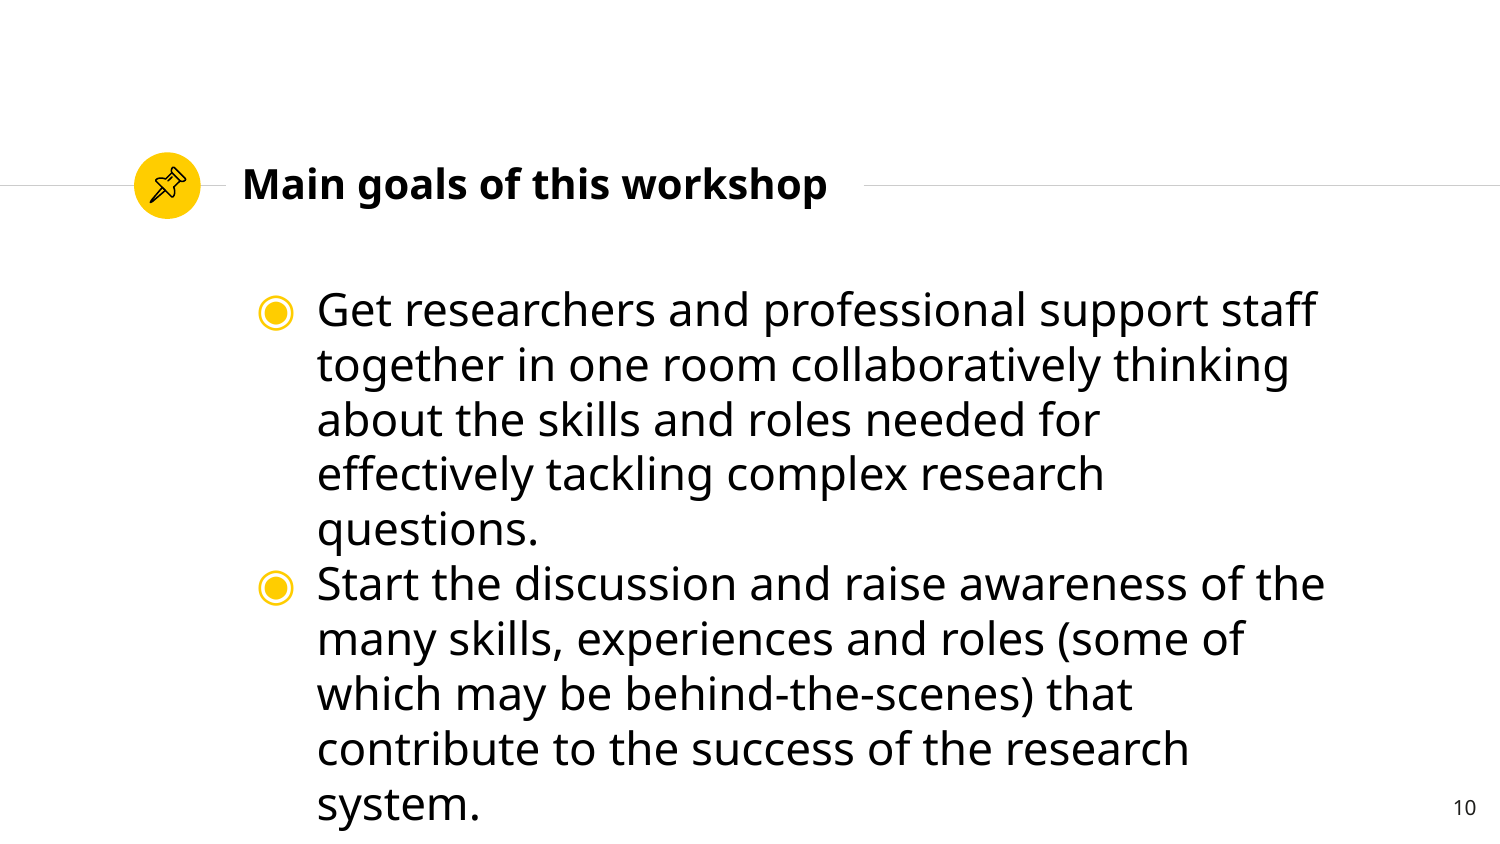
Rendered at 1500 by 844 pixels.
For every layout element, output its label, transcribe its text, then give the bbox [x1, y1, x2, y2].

slide_number ‹#› [1401, 779, 1492, 844]
list Get researchers and professional support staff together in one room collaboratively thinking about the skills and roles needed for effectively tackling complex research questions. Start the discussion and raise awareness of the many skills, experiences and roles (some of which may be behind-the-scenes) that contribute to the success of the research system. [226, 265, 1344, 776]
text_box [150, 166, 186, 203]
title Main goals of this workshop [226, 146, 863, 219]
